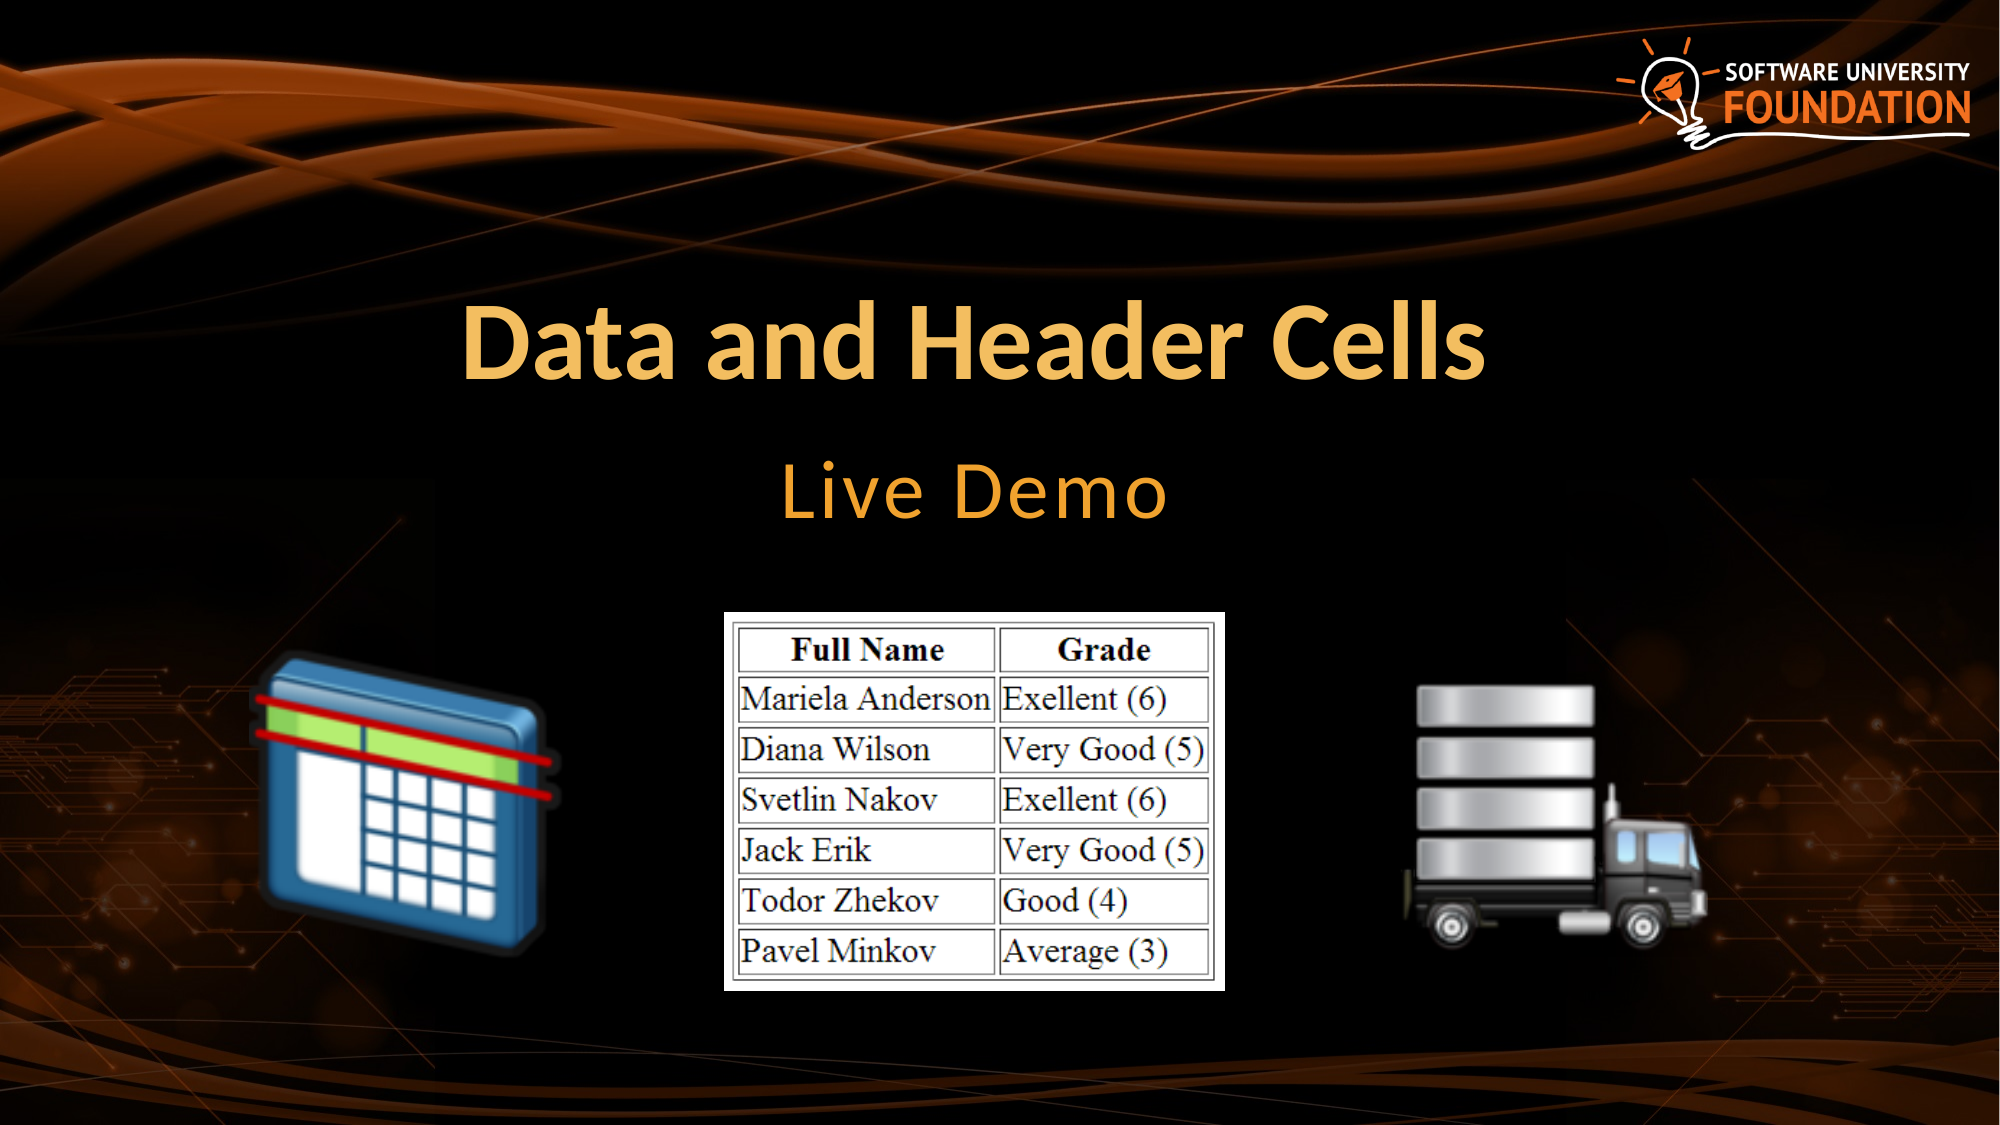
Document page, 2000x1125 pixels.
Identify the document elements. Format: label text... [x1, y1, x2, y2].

title Data and Header Cells [324, 275, 1625, 410]
picture [0, 0, 2000, 1125]
subtitle Live Demo [324, 424, 1625, 542]
